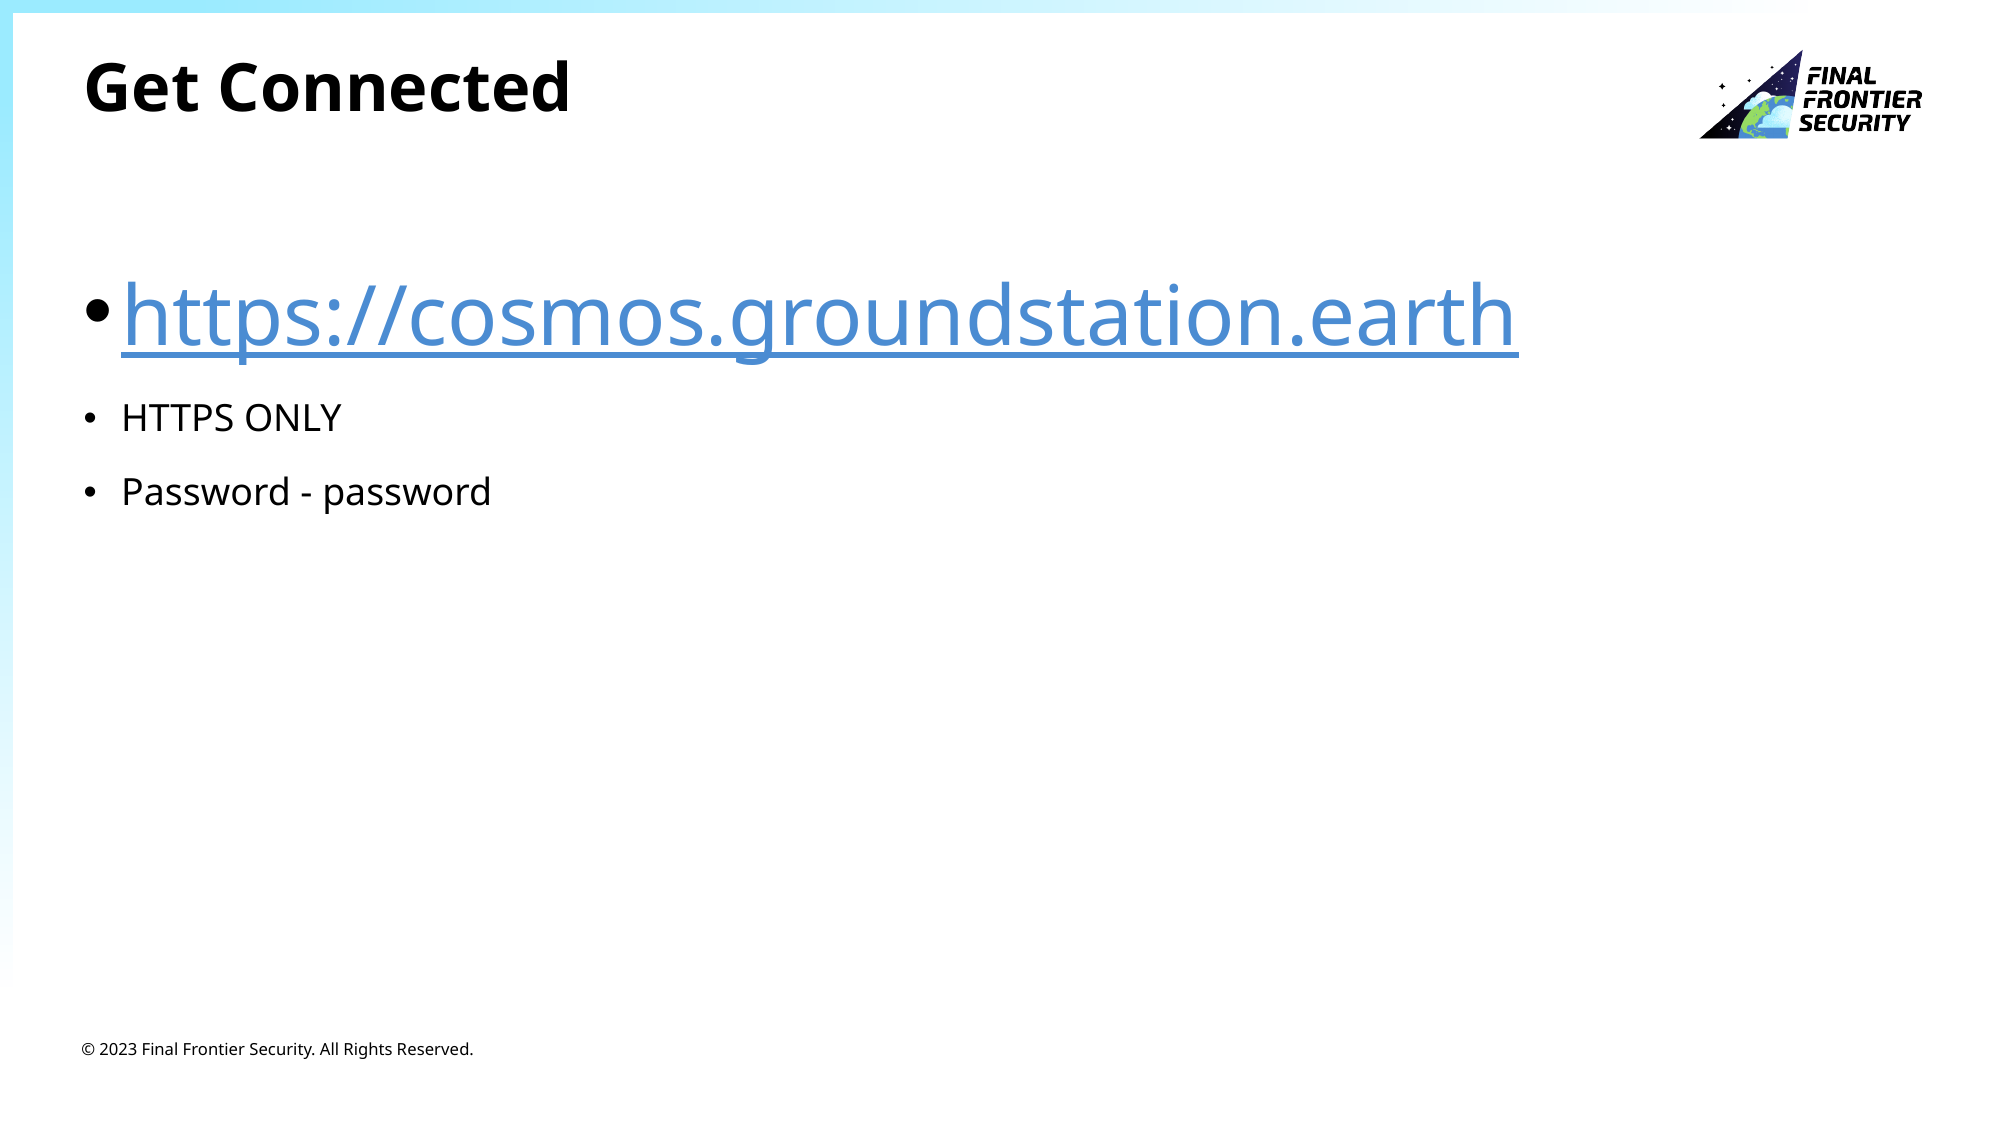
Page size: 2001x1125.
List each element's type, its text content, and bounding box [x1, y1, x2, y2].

title Get Connected [83, 54, 1602, 220]
list https://cosmos.groundstation.earth HTTPS ONLY Password - password [83, 263, 1917, 1021]
picture [1690, 40, 1931, 148]
